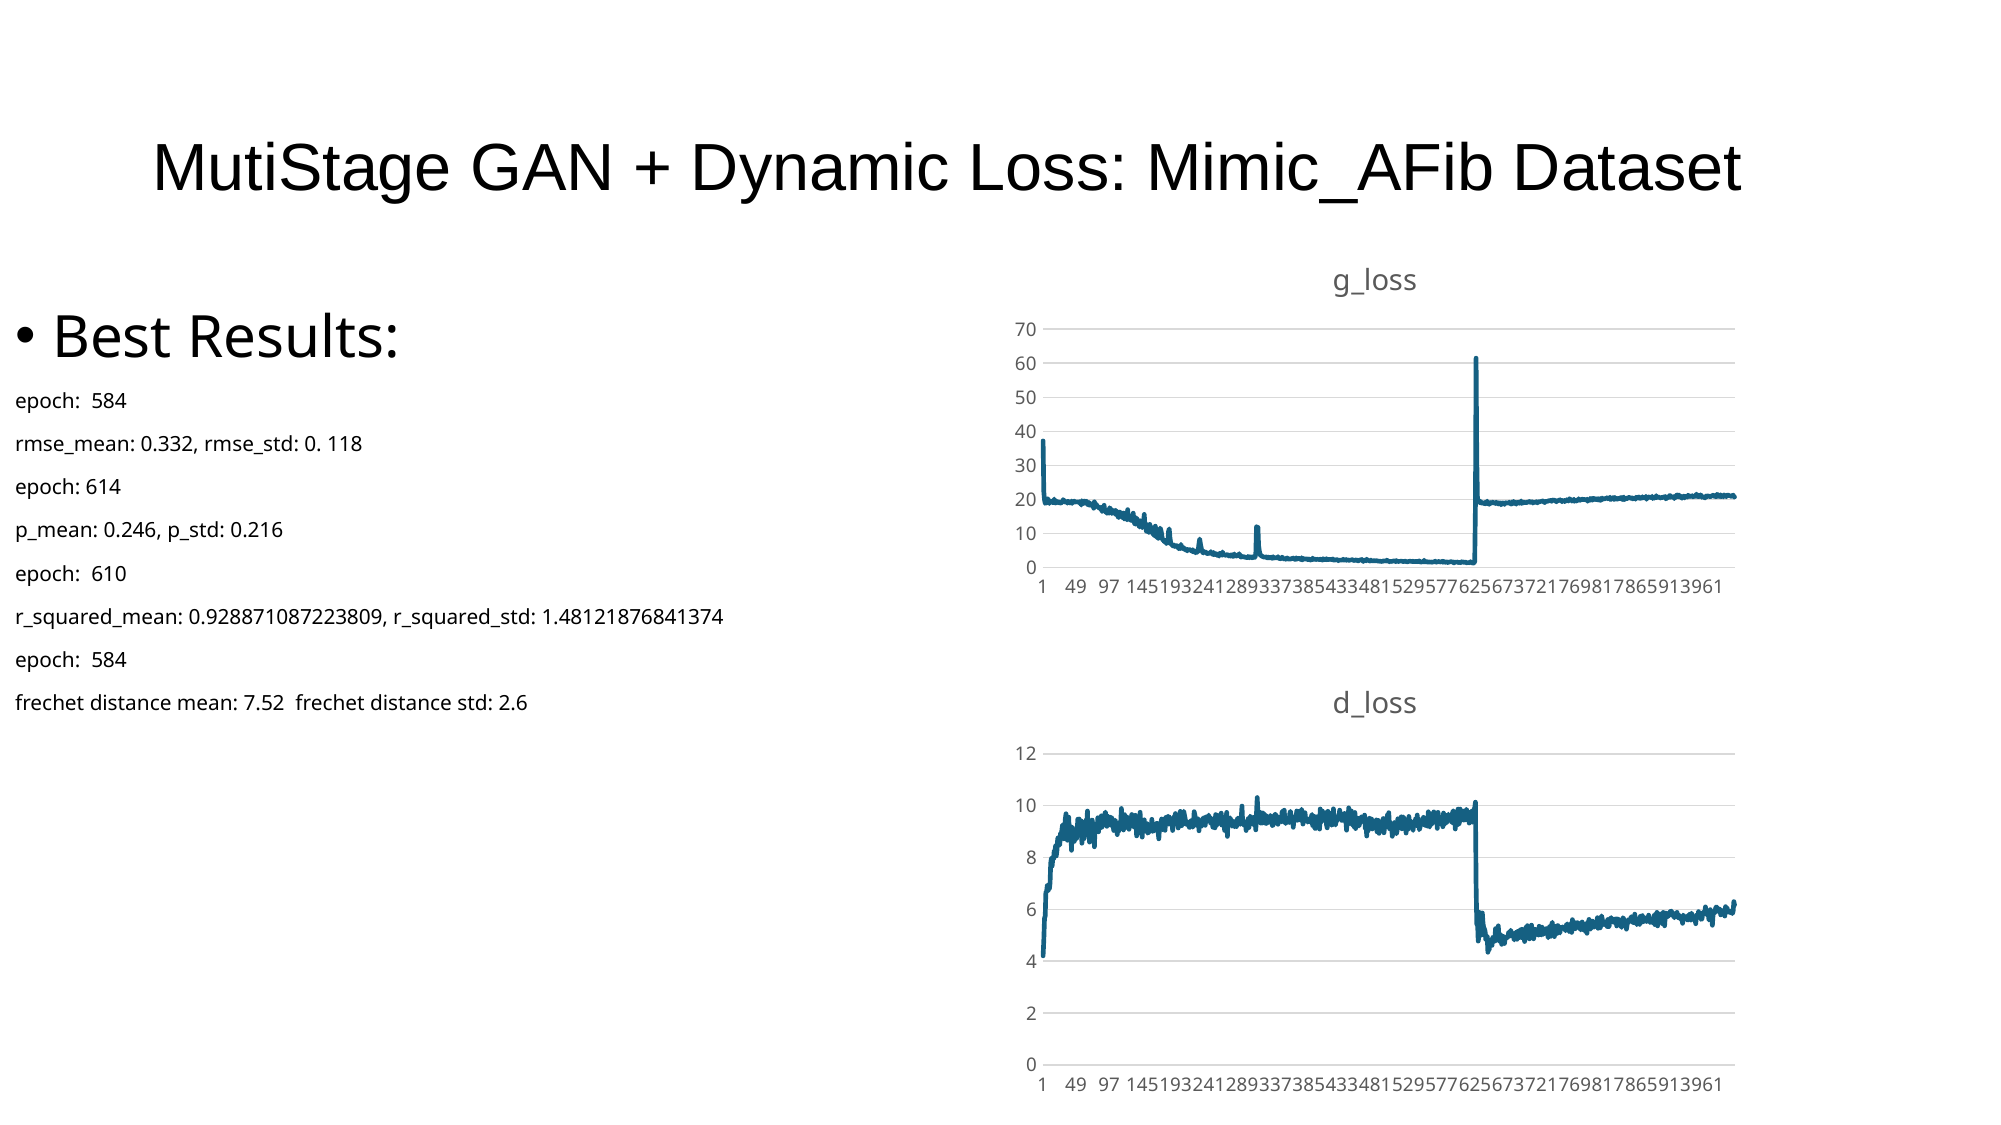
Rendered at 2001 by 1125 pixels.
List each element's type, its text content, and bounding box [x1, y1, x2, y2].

list Best Results: epoch: 584 rmse_mean: 0.332, rmse_std: 0. 118 epoch: 614 p_mean: 0.246, p_std: 0.216 epoch: 610 r_squared_mean: 0.928871087223809, r_squared_std: 1.48121876841374 epoch: 584 frechet distance mean: 7.52 frechet distance std: 2.6 [0, 299, 850, 1014]
chart [999, 655, 1751, 1107]
title MutiStage GAN + Dynamic Loss: Mimic_AFib Dataset [137, 59, 1863, 278]
chart [999, 234, 1751, 609]
